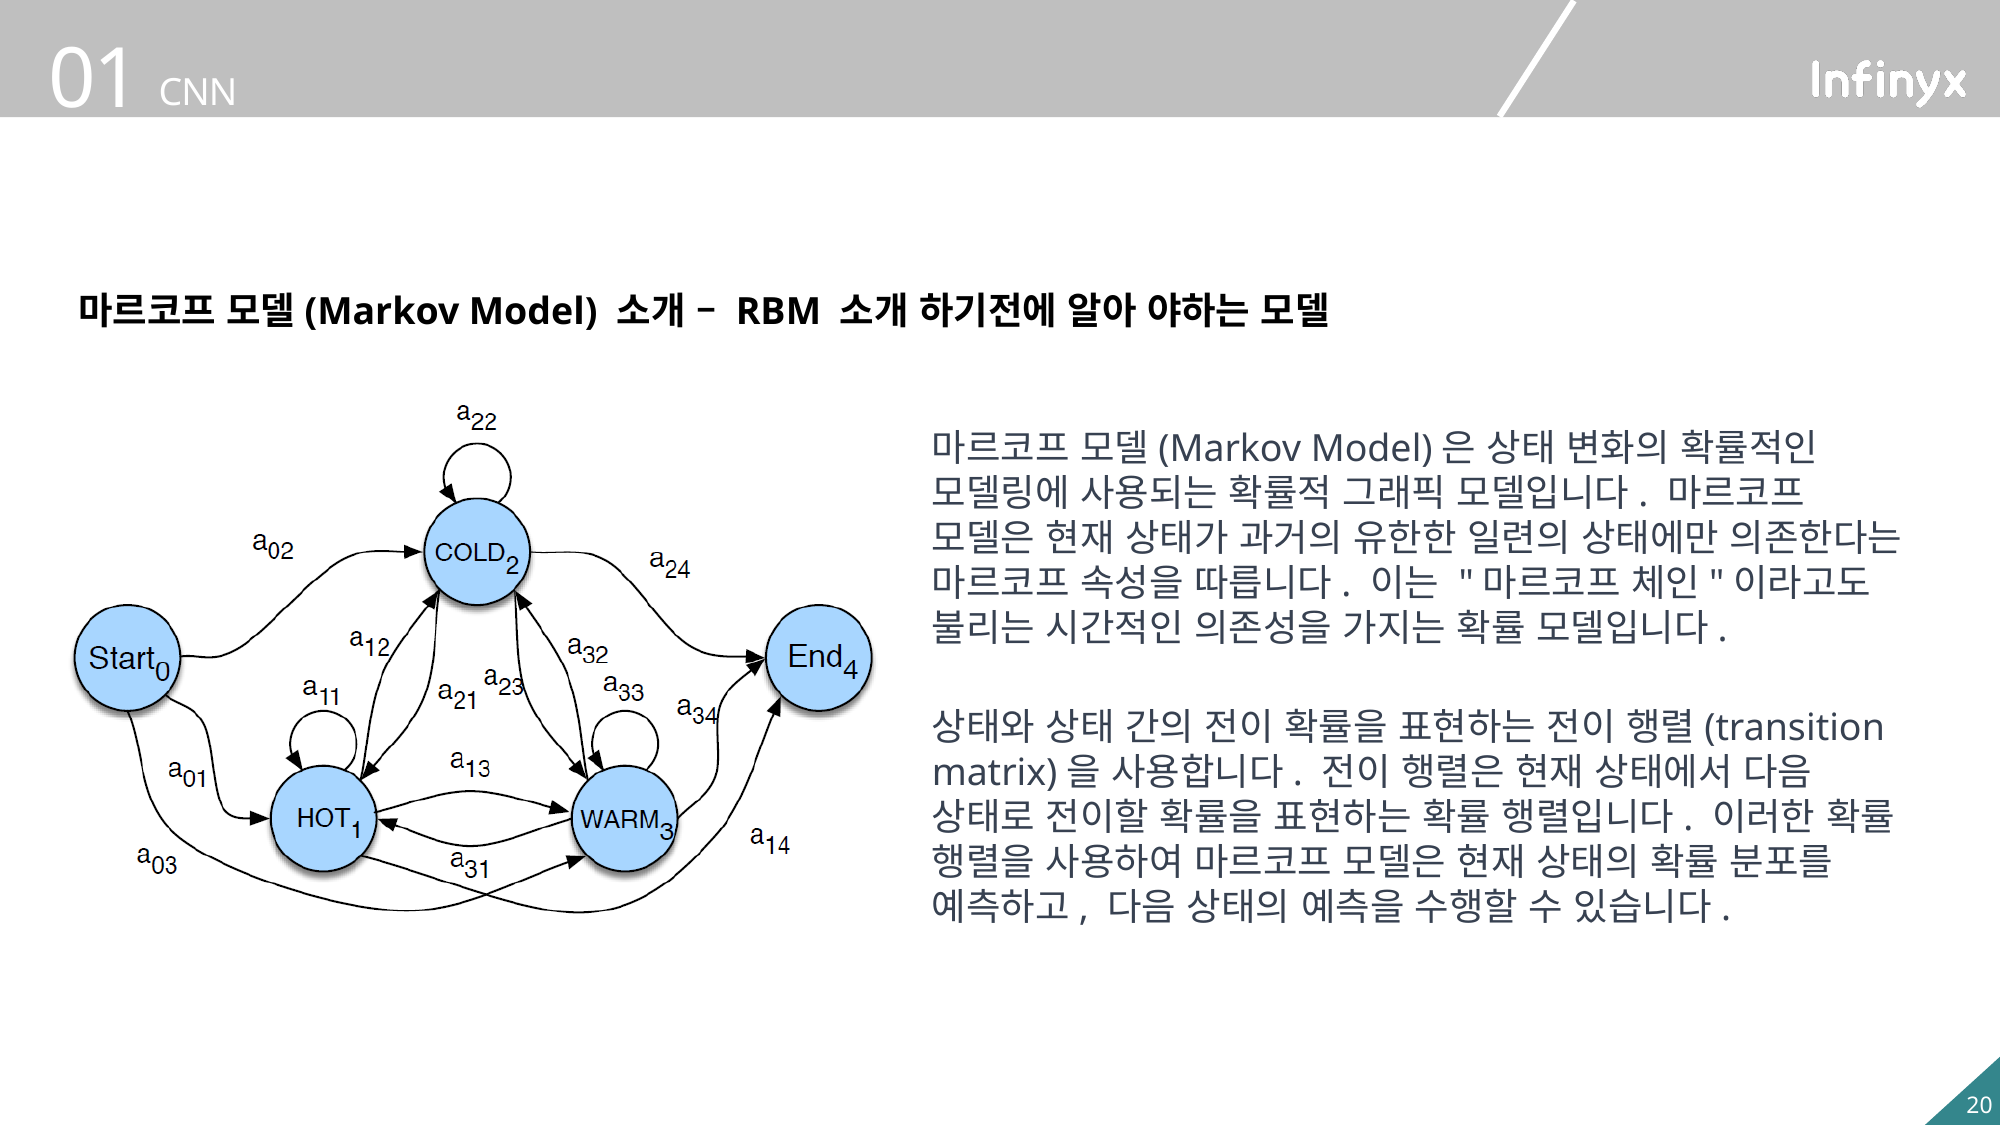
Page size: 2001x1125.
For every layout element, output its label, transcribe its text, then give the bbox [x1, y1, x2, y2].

picture [1812, 60, 1966, 108]
text_box 마르코프 모델(Markov Model)은 상태 변화의 확률적인 모델링에 사용되는 확률적 그래픽 모델입니다. 마르코프 모델은 현재 상태가 과거의 유한한 일련의 상태에만 의존한다는 마르코프 속성을 따릅니다. 이는 "마르코프 체인"이라고도 불리는 시간적인 의존성을 가지는 확률 모델입니다. [917, 416, 1922, 657]
picture [63, 388, 887, 938]
text_box 상태와 상태 간의 전이 확률을 표현하는 전이 행렬(transition matrix)을 사용합니다. 전이 행렬은 현재 상태에서 다음 상태로 전이할 확률을 표현하는 확률 행렬입니다. 이러한 확률 행렬을 사용하여 마르코프 모델은 현재 상태의 확률 분포를 예측하고, 다음 상태의 예측을 수행할 수 있습니다. [917, 695, 1922, 935]
text_box 마르코프 모델(Markov Model) 소개 – RBM 소개 하기전에 알아 야하는 모델 [63, 279, 1504, 340]
